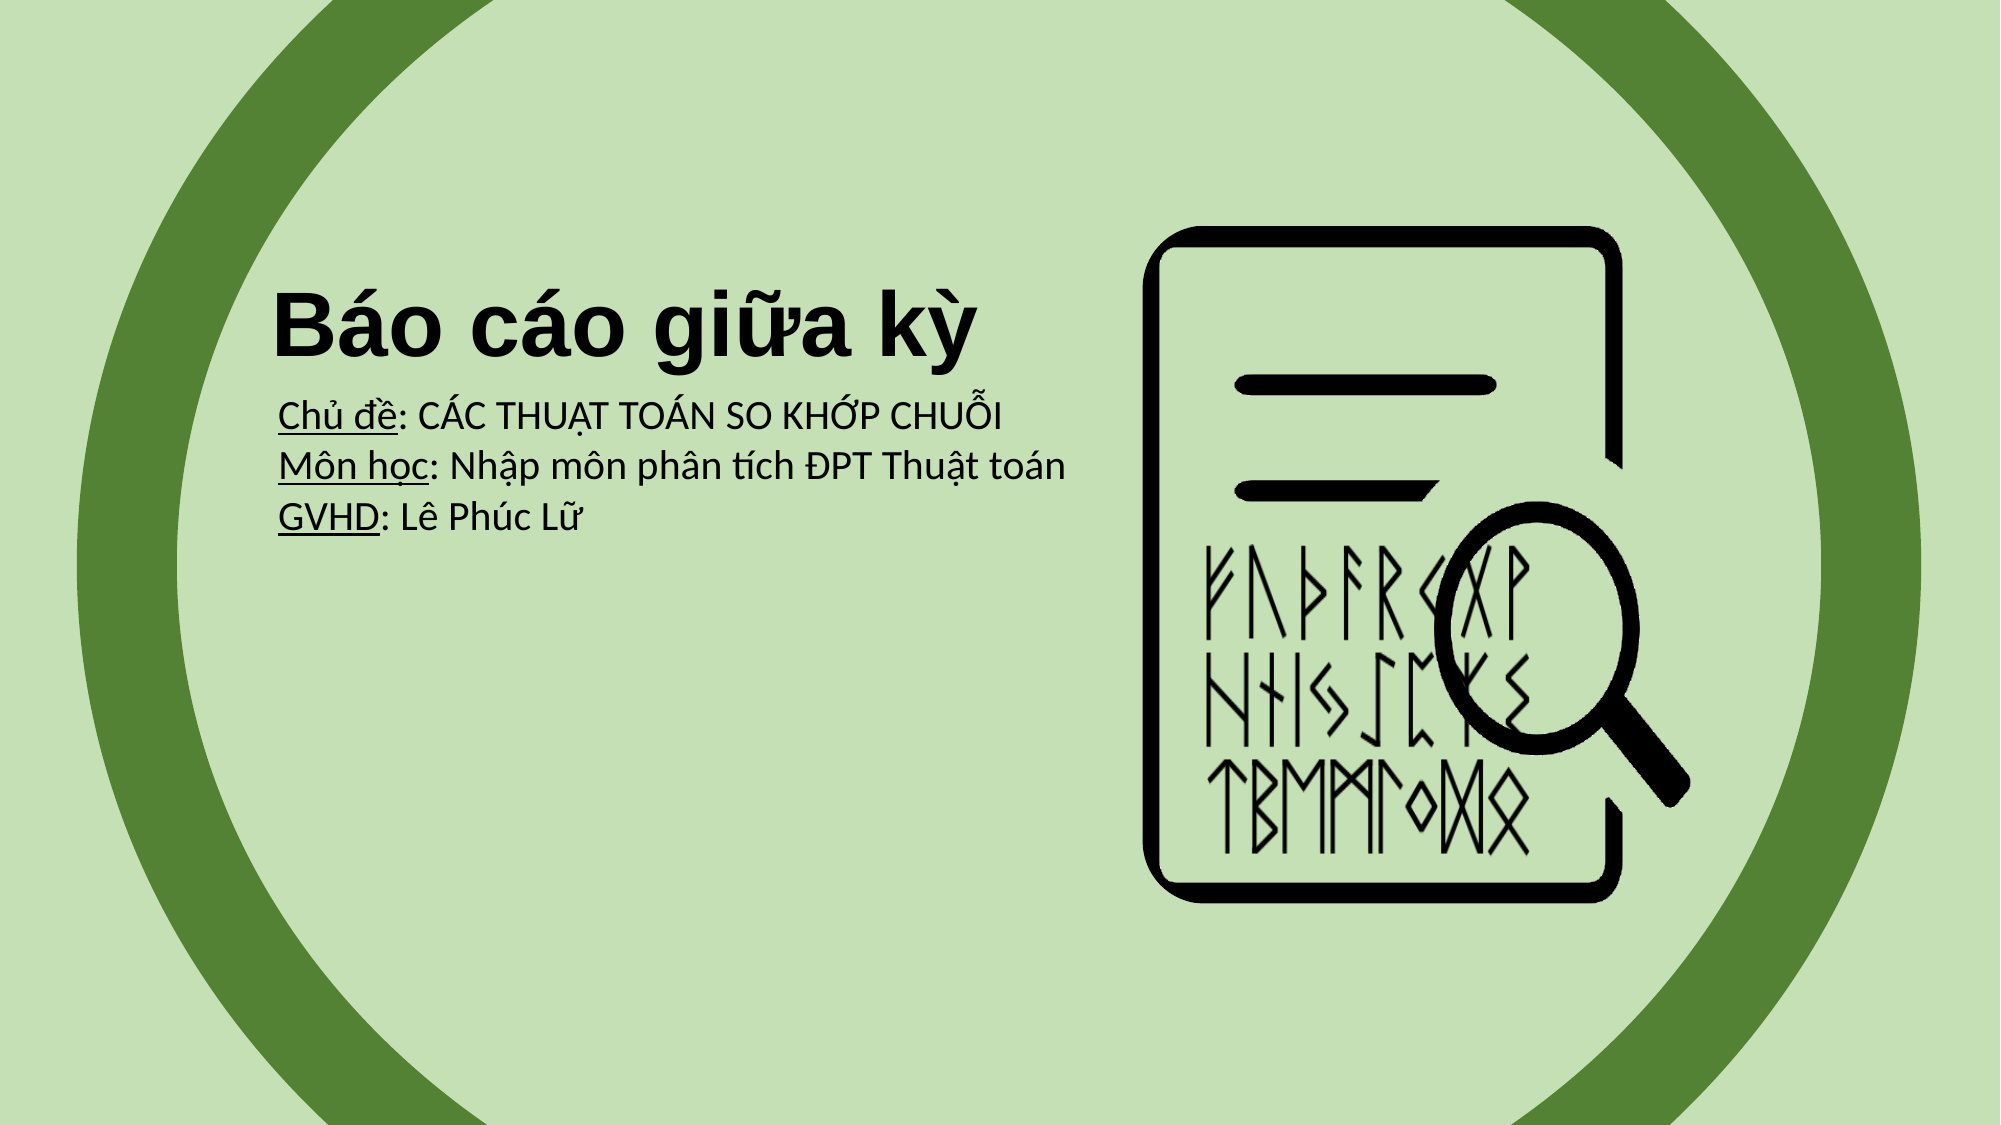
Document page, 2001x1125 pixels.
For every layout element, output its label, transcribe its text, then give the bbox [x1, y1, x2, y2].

text_box [125, 0, 1873, 1125]
text_box [1592, 0, 2000, 1125]
text_box [0, 0, 406, 1125]
text_box Chủ đề: CÁC THUẬT TOÁN SO KHỚP CHUỖI Môn học: Nhập môn phân tích ĐPT Thuật toán GVHD: Lê Phúc Lữ [263, 380, 1101, 546]
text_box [1142, 225, 1691, 904]
text_box Báo cáo giữa kỳ [243, 257, 1008, 383]
